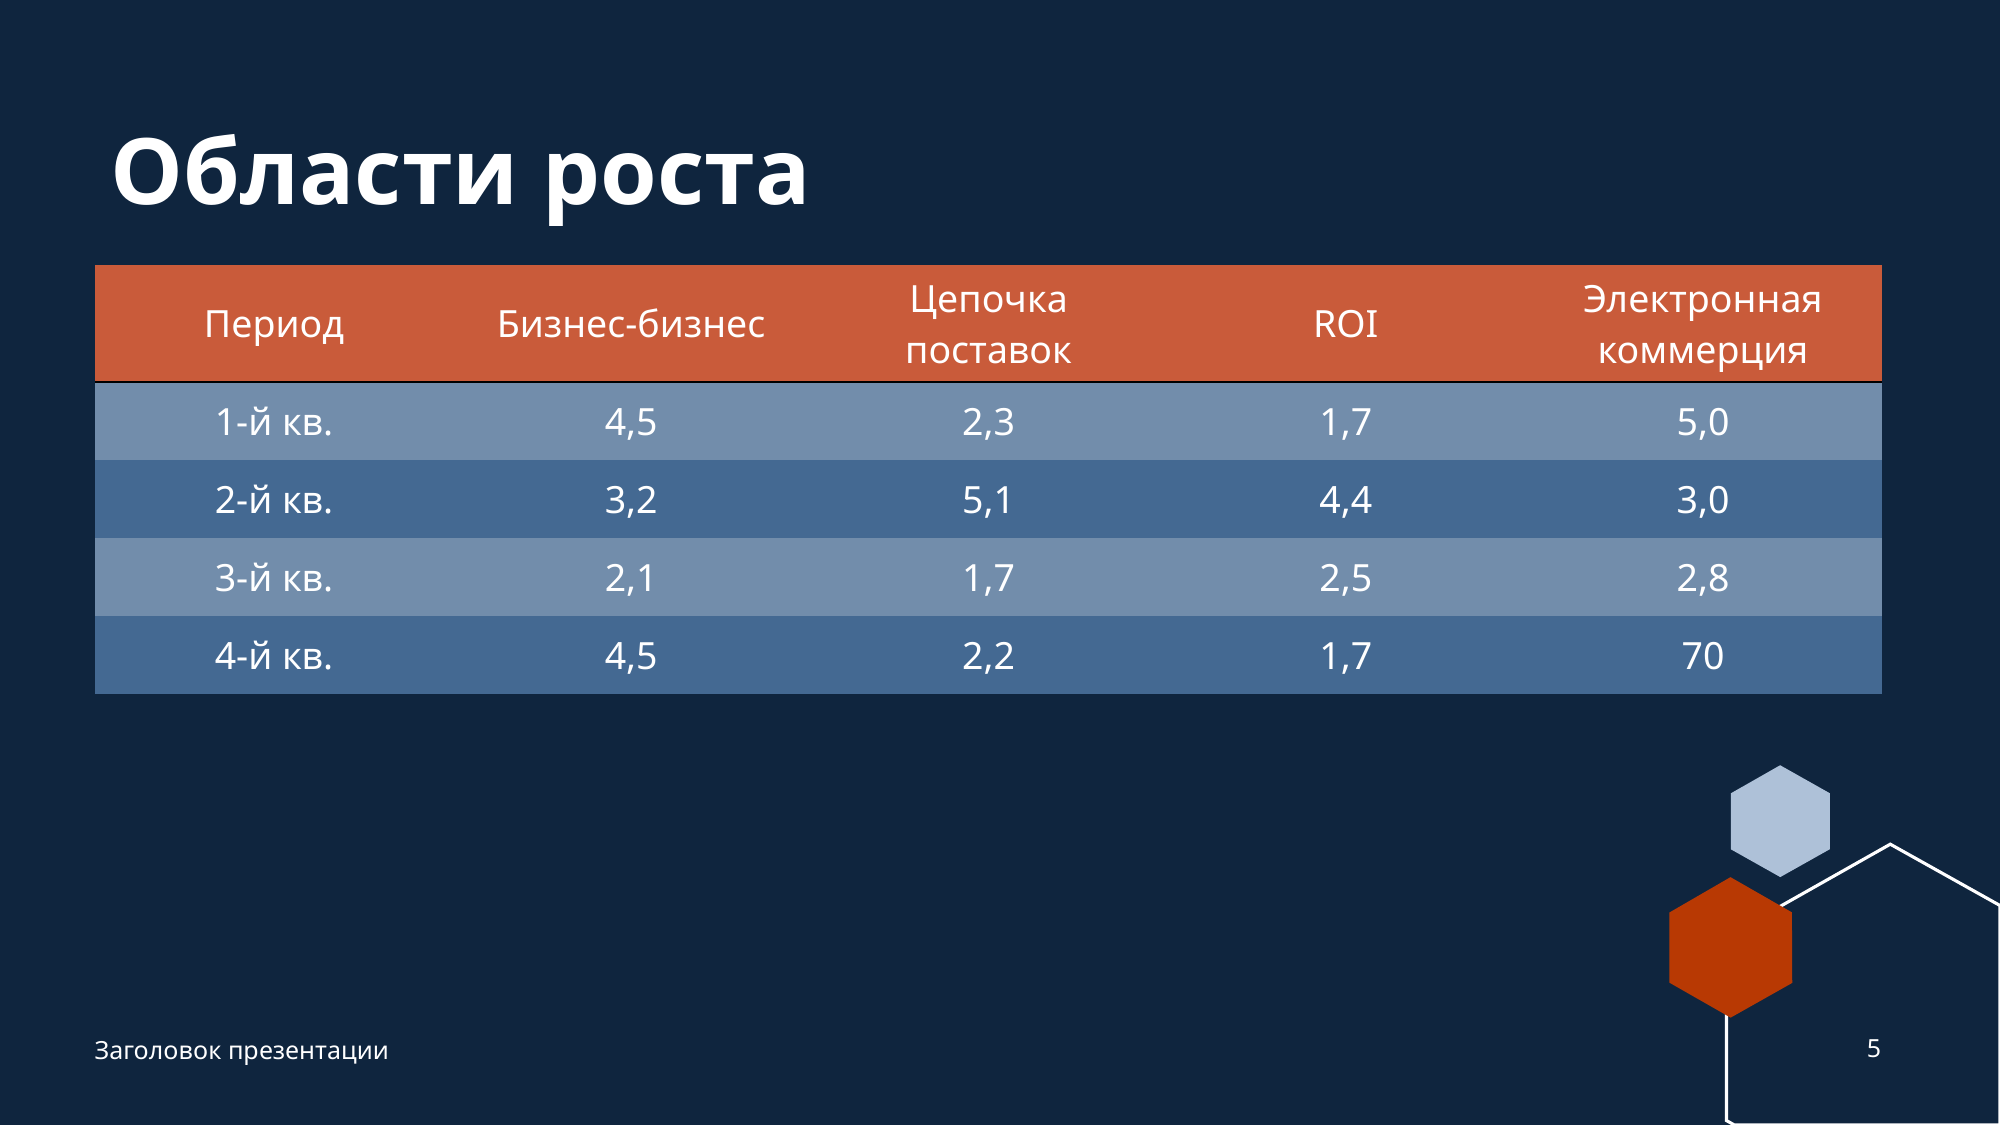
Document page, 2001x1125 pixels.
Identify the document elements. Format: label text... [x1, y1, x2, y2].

table_header Цепочка поставок [810, 265, 1167, 381]
table_cell 4,5 [453, 616, 810, 694]
table_header Бизнес-бизнес [453, 265, 810, 381]
table_cell 70 [1524, 616, 1882, 694]
table_cell 2,3 [810, 383, 1167, 460]
table_cell 3,2 [453, 460, 810, 538]
table_cell 5,0 [1524, 383, 1882, 460]
table_cell 1,7 [1167, 383, 1524, 460]
table_cell 4,4 [1167, 460, 1524, 538]
footer Заголовок презентации [79, 1020, 755, 1080]
table_cell 2,1 [453, 538, 810, 616]
table_cell 1-й кв. [95, 383, 453, 460]
table_cell 3,0 [1524, 460, 1882, 538]
table_header Электронная коммерция [1524, 265, 1882, 381]
table_cell 5,1 [810, 460, 1167, 538]
table_cell 3-й кв. [95, 538, 453, 616]
title Области роста [95, 118, 1882, 265]
table_header Период [95, 265, 453, 381]
table_header ROI [1167, 265, 1524, 381]
table_cell 4-й кв. [95, 616, 453, 694]
table_cell 2,2 [810, 616, 1167, 694]
table_cell 2-й кв. [95, 460, 453, 538]
table_cell 4,5 [453, 383, 810, 460]
table_cell 1,7 [1167, 616, 1524, 694]
table_cell 2,8 [1524, 538, 1882, 616]
table_cell 2,5 [1167, 538, 1524, 616]
text_box 5 [1836, 1019, 1912, 1080]
table_cell 1,7 [810, 538, 1167, 616]
